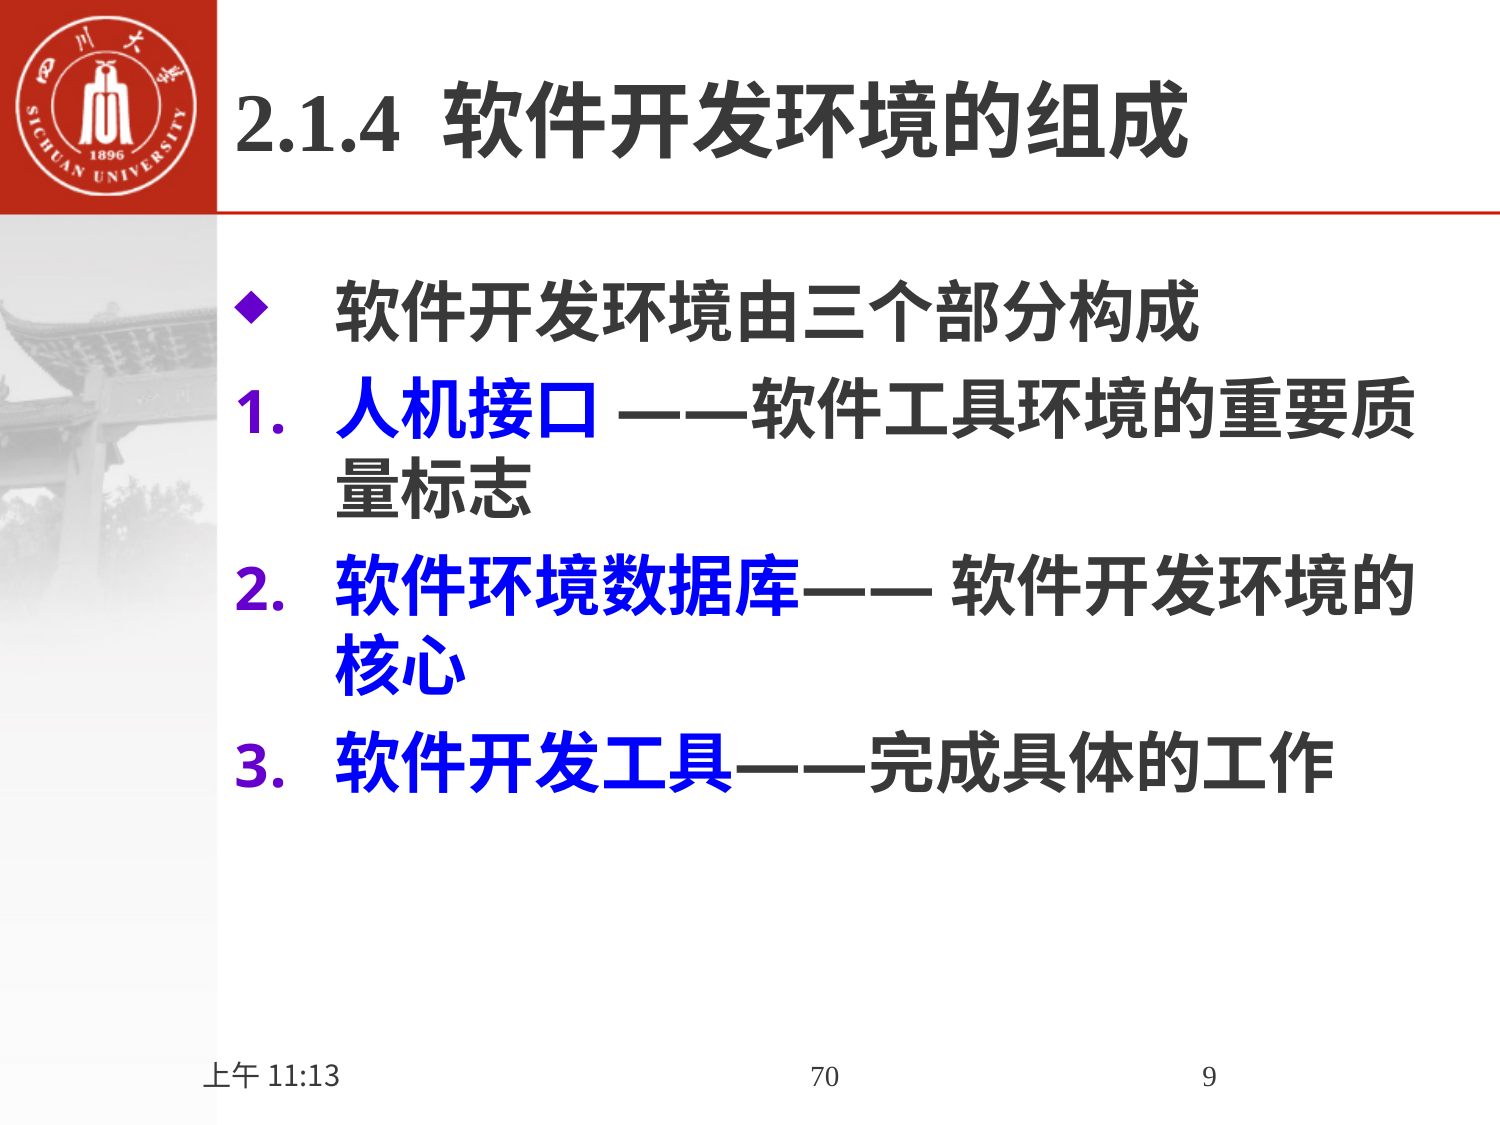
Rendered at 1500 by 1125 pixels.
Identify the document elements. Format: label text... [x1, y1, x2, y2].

text_box 70 [587, 1049, 1063, 1125]
list 软件开发环境由三个部分构成 人机接口 ——软件工具环境的重要质量标志 软件环境数据库—— 软件开发环境的核心 软件开发工具——完成具体的工作 [219, 262, 1495, 1000]
text_box <number> [1187, 1049, 1500, 1125]
title 2.1.4 软件开发环境的组成 [219, 18, 1495, 217]
picture [0, 0, 1500, 1125]
text_box 上午 11:13 [187, 1049, 500, 1125]
